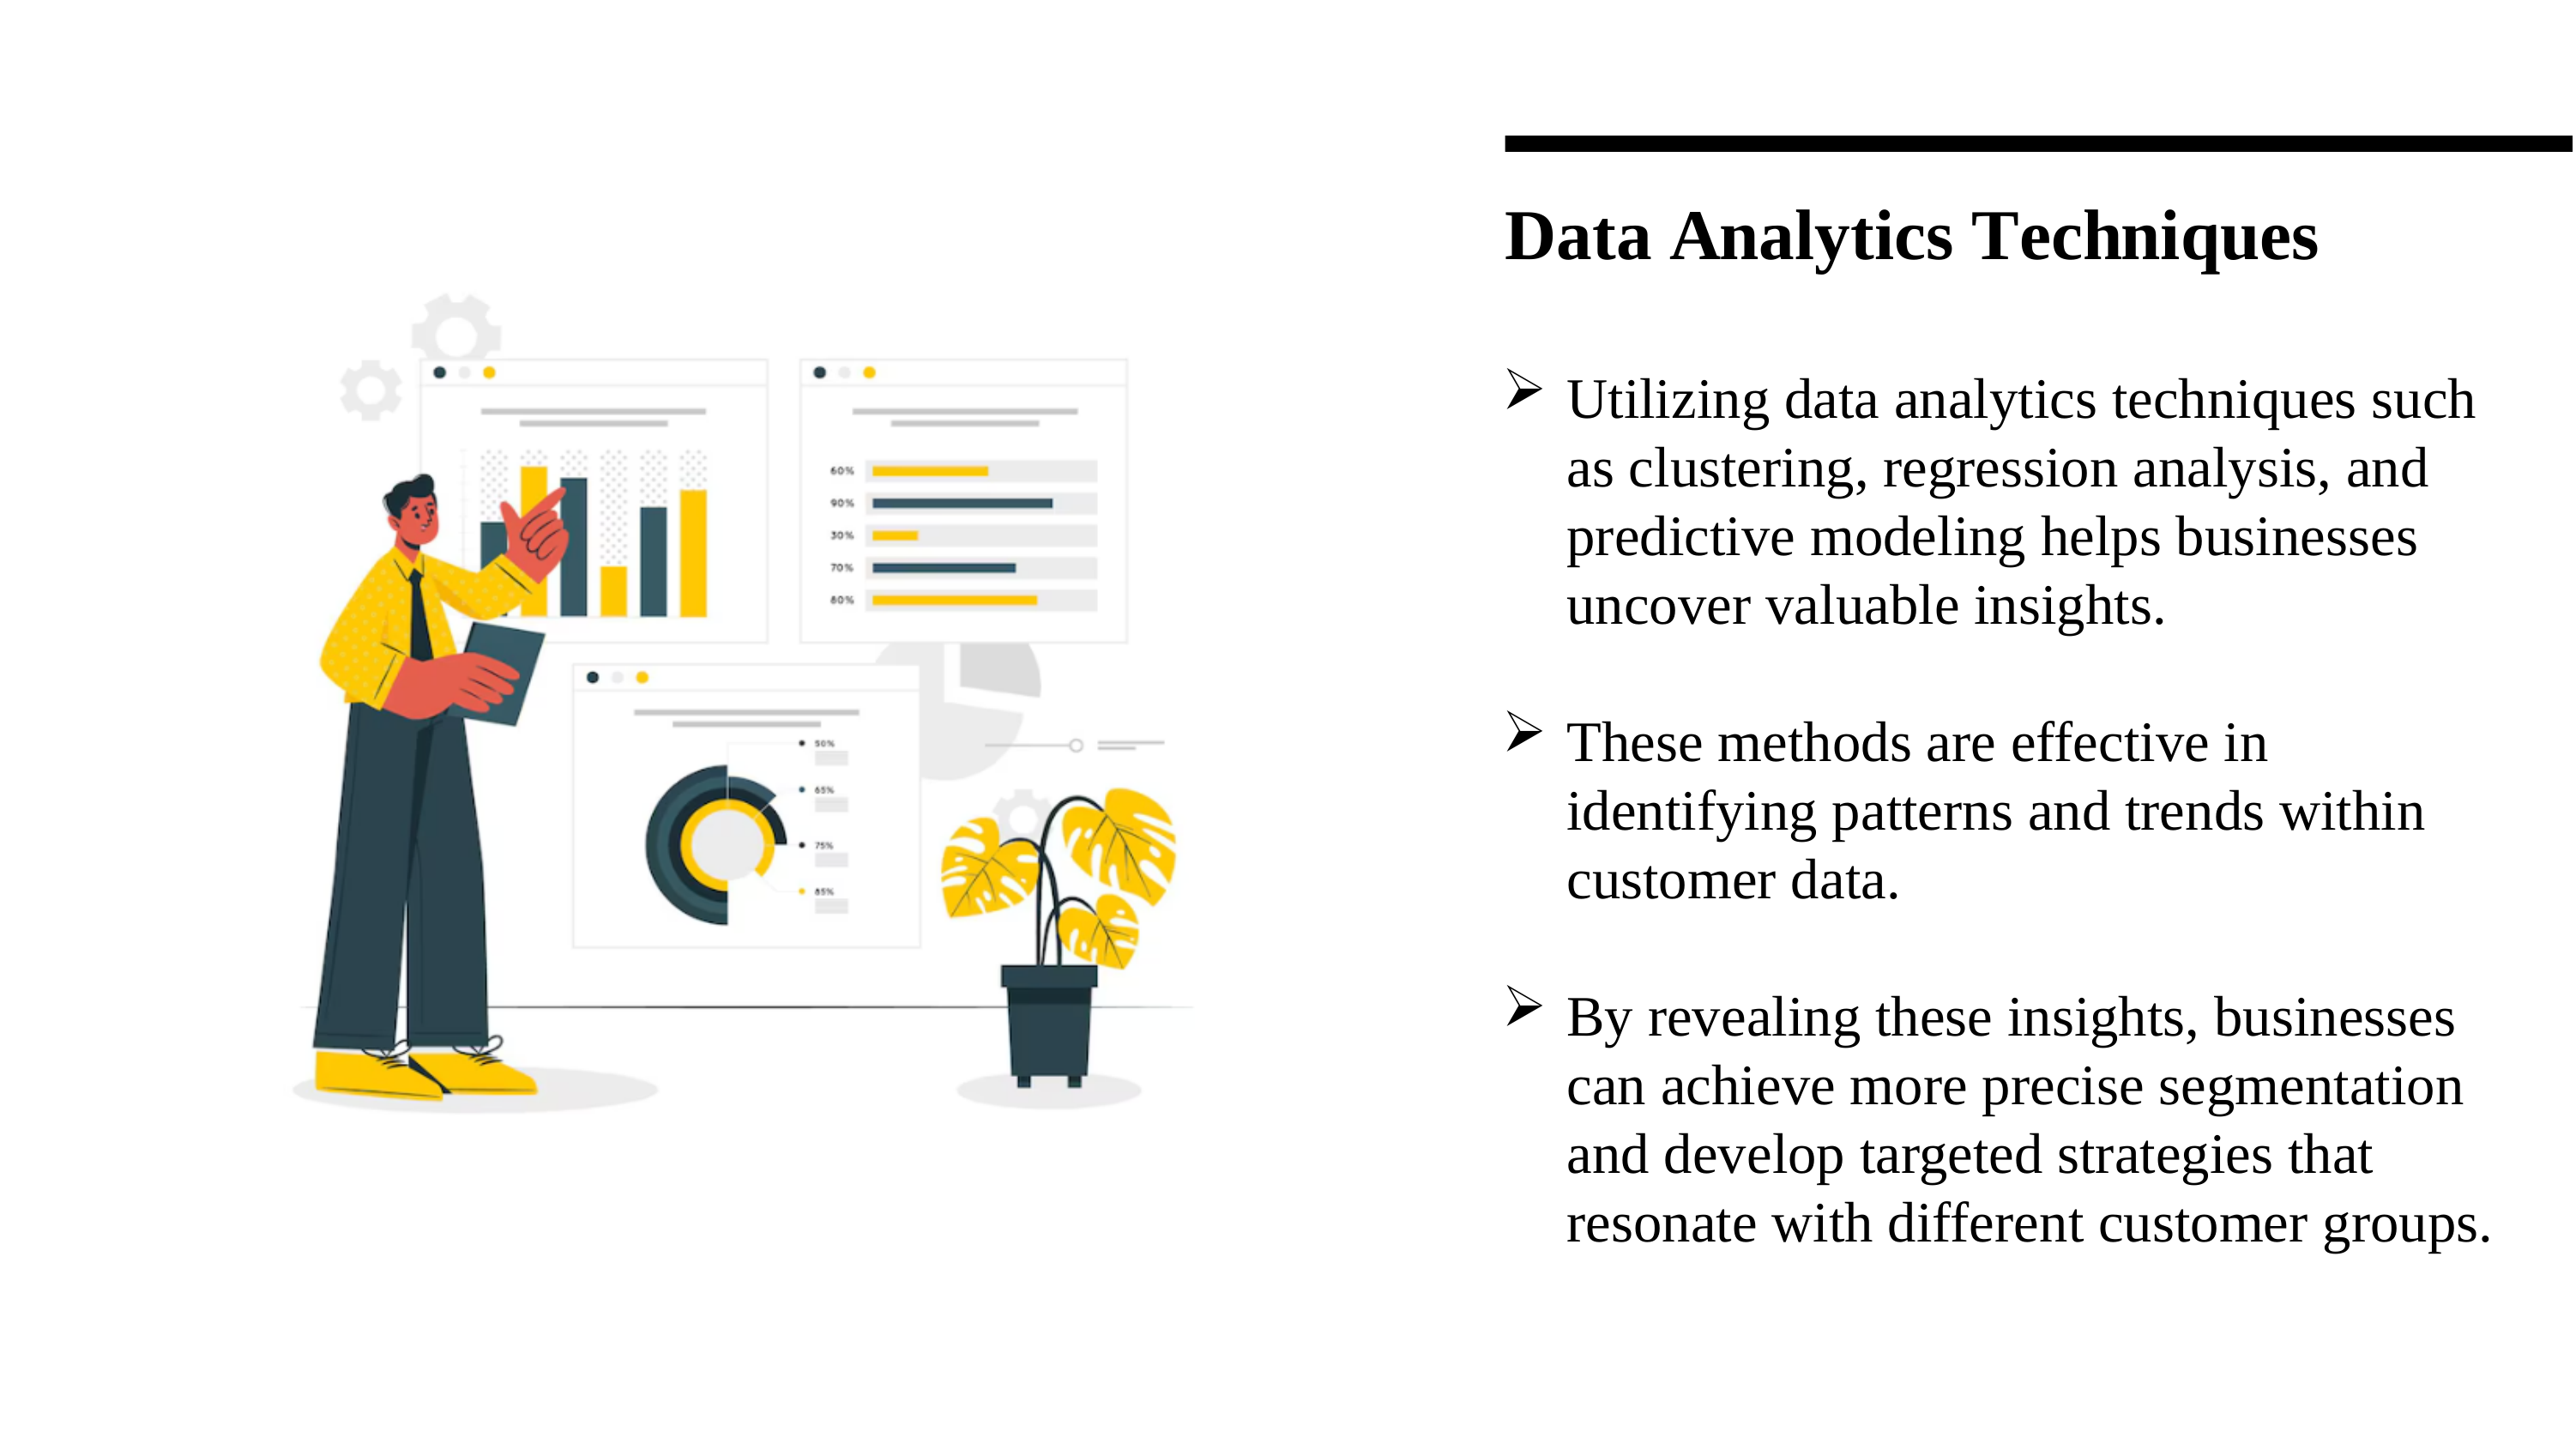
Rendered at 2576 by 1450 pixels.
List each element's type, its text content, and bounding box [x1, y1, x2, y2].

text_box Utilizing data analytics techniques such as clustering, regression analysis, and predictive modeling helps businesses uncover valuable insights. These methods are effective in identifying patterns and trends within customer data. By revealing these insights, businesses can achieve more precise segmentation and develop targeted strategies that resonate with different customer groups. [1502, 359, 2509, 1254]
text_box [1505, 136, 2573, 152]
picture [214, 241, 1246, 1197]
title Data Analytics Techniques [1503, 185, 2416, 430]
